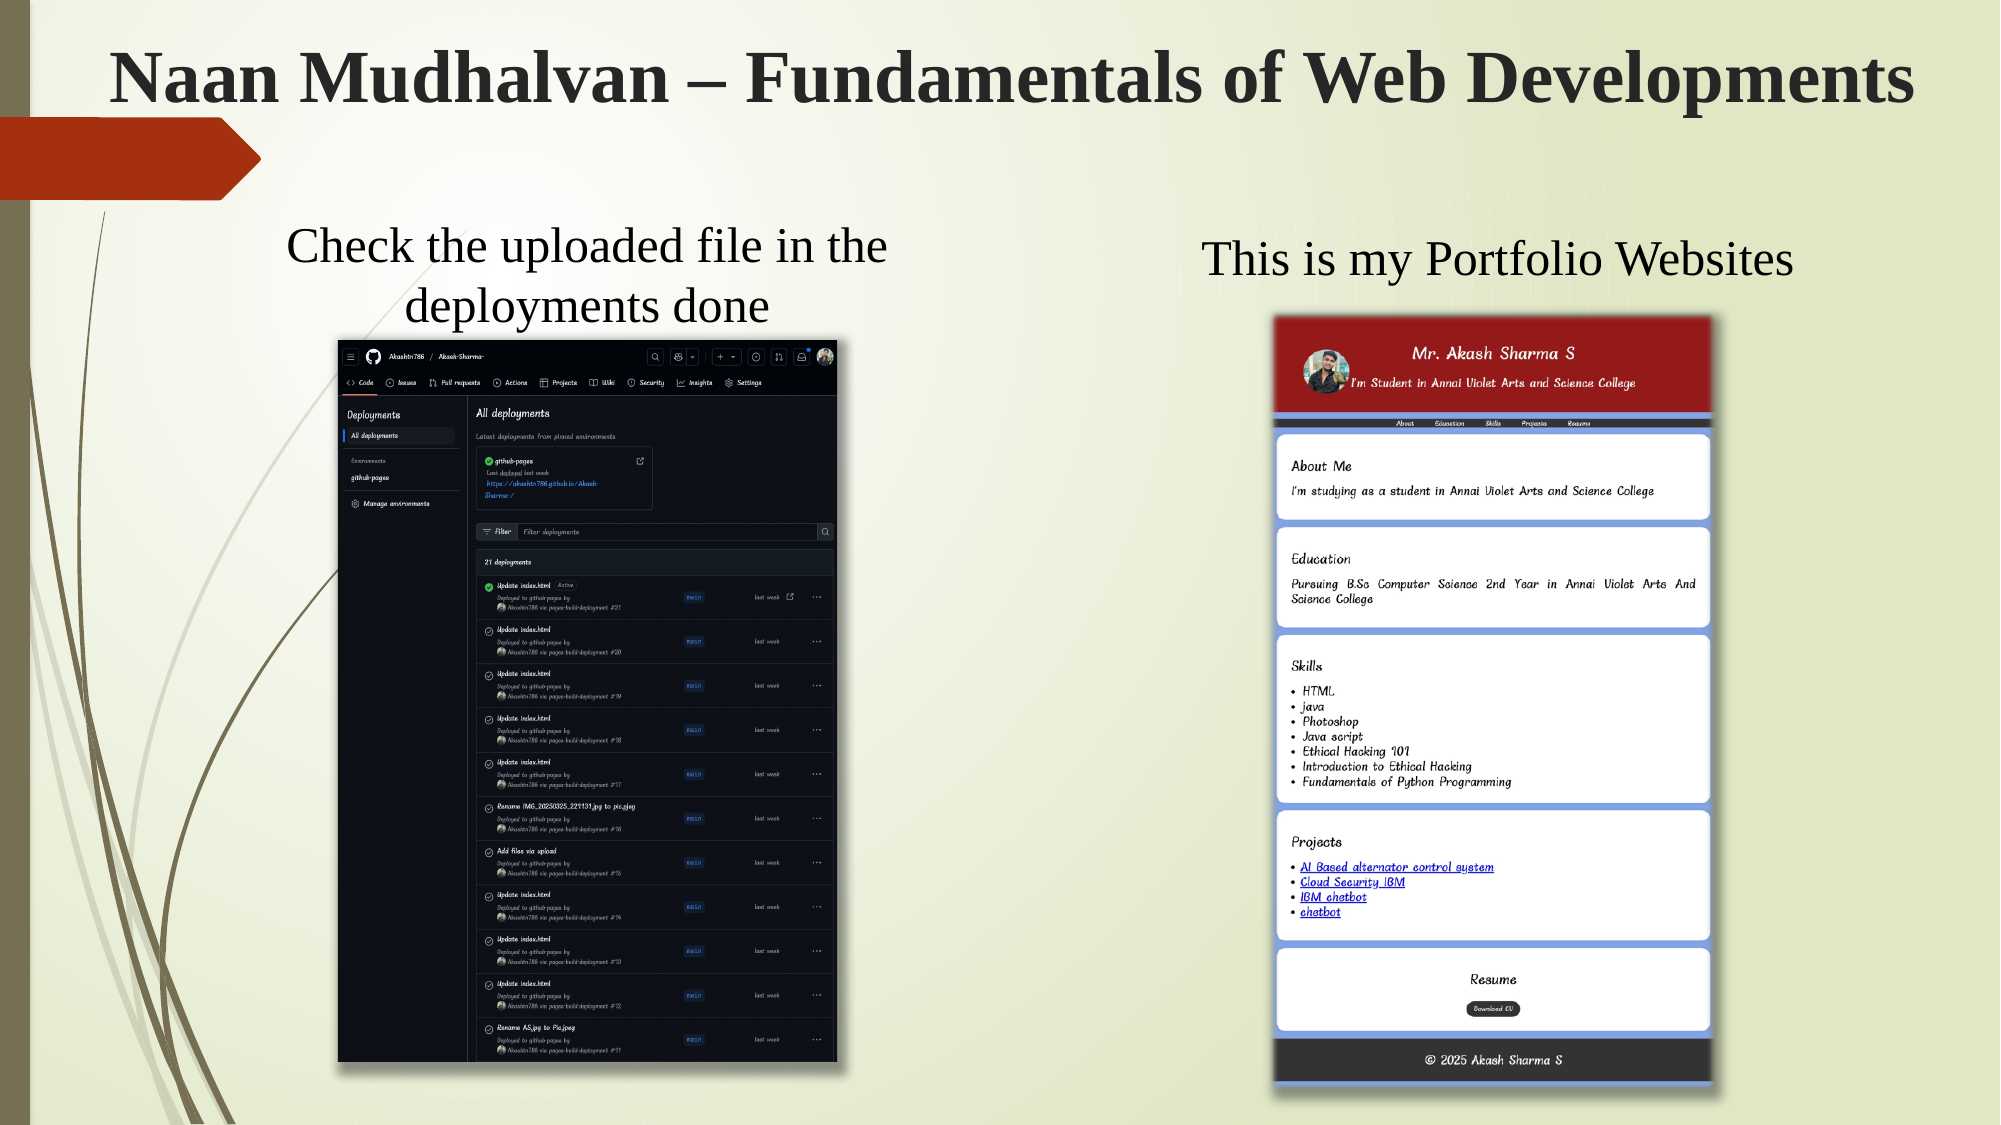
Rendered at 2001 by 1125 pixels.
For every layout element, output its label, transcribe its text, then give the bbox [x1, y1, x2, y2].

picture [337, 340, 838, 1063]
picture [1268, 311, 1716, 1091]
list This is my Portfolio Websites [1186, 198, 1843, 293]
list Check the uploaded file in the deployments done [260, 245, 915, 341]
title Naan Mudhalvan – Fundamentals of Web Developments [94, 20, 1945, 126]
